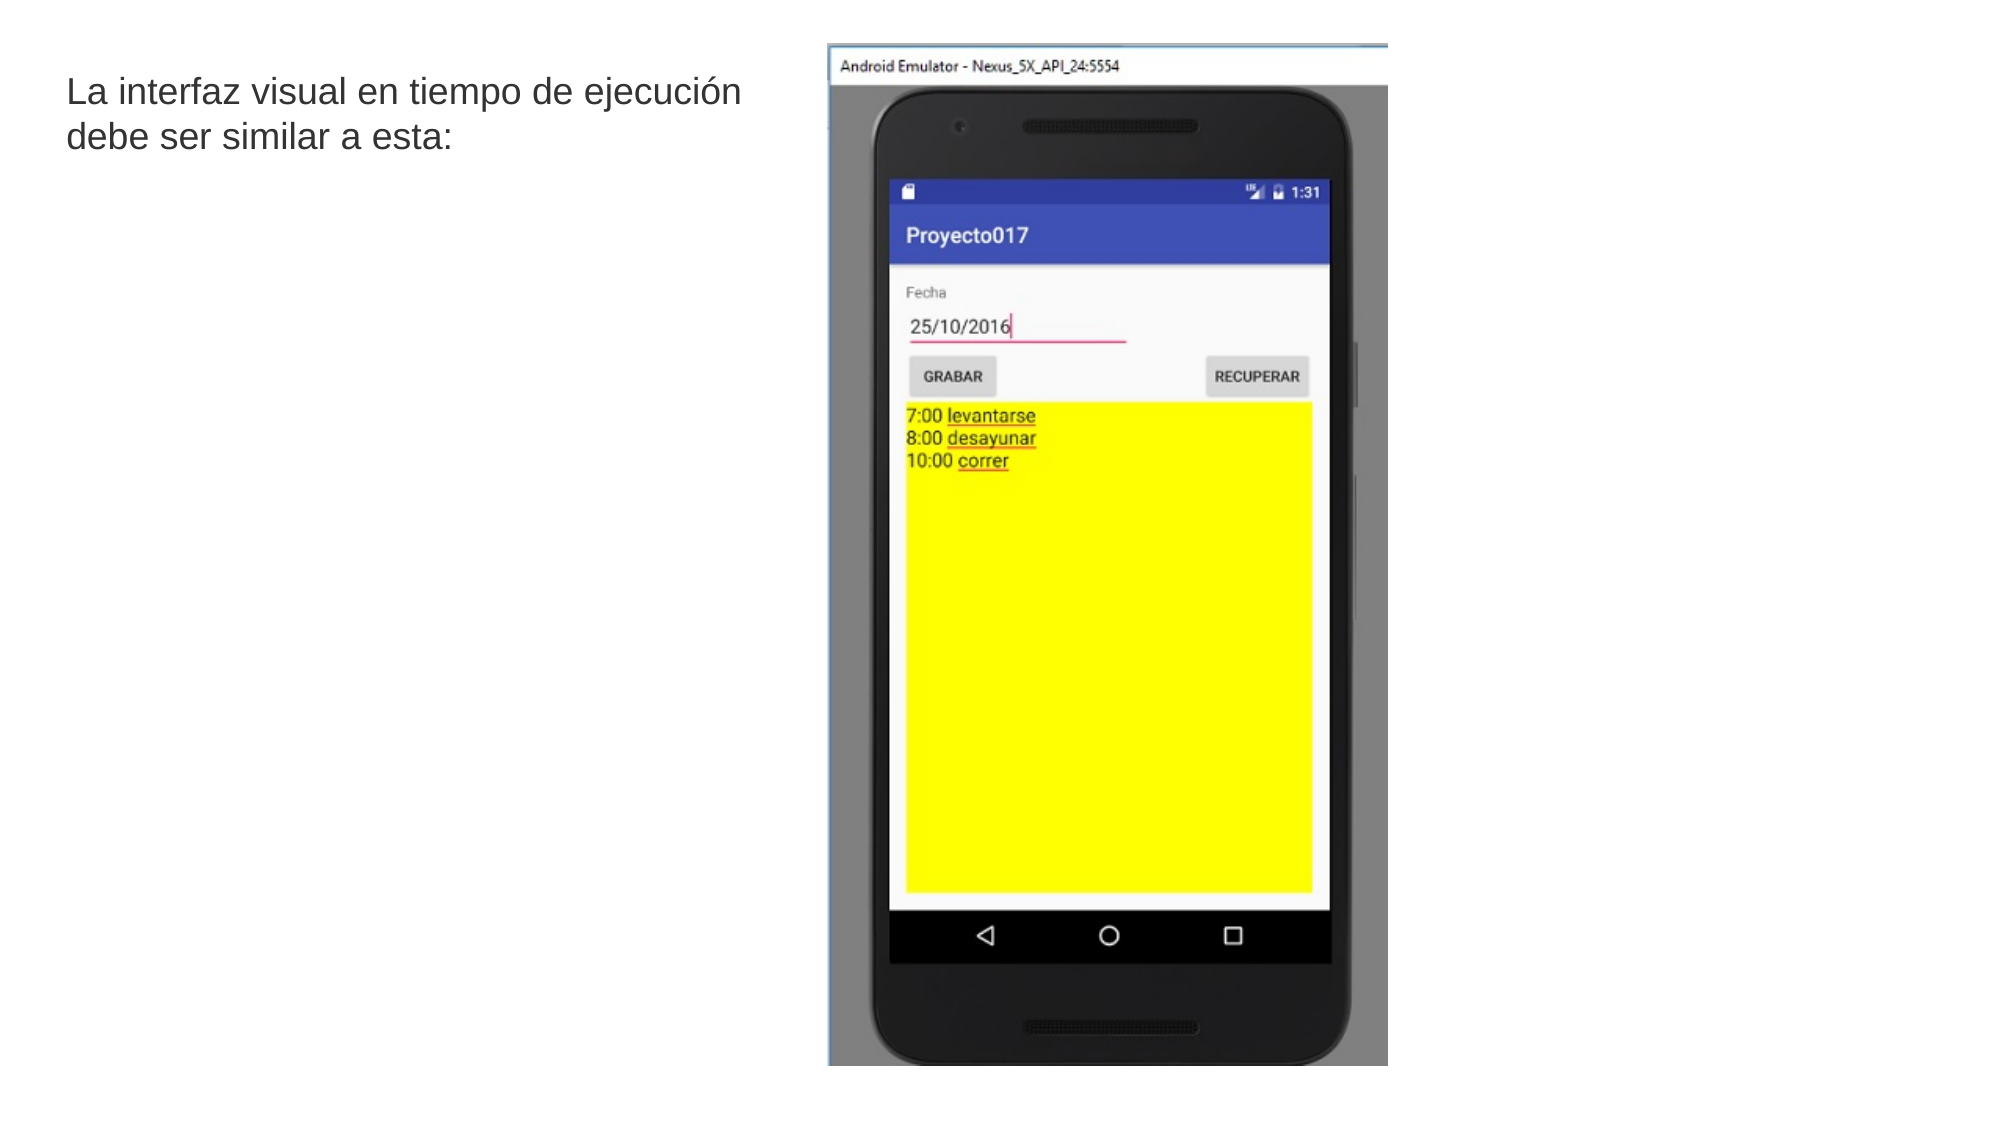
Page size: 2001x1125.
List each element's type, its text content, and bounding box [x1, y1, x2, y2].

text_box La interfaz visual en tiempo de ejecución debe ser similar a esta: [51, 60, 787, 165]
picture [827, 43, 1388, 1066]
